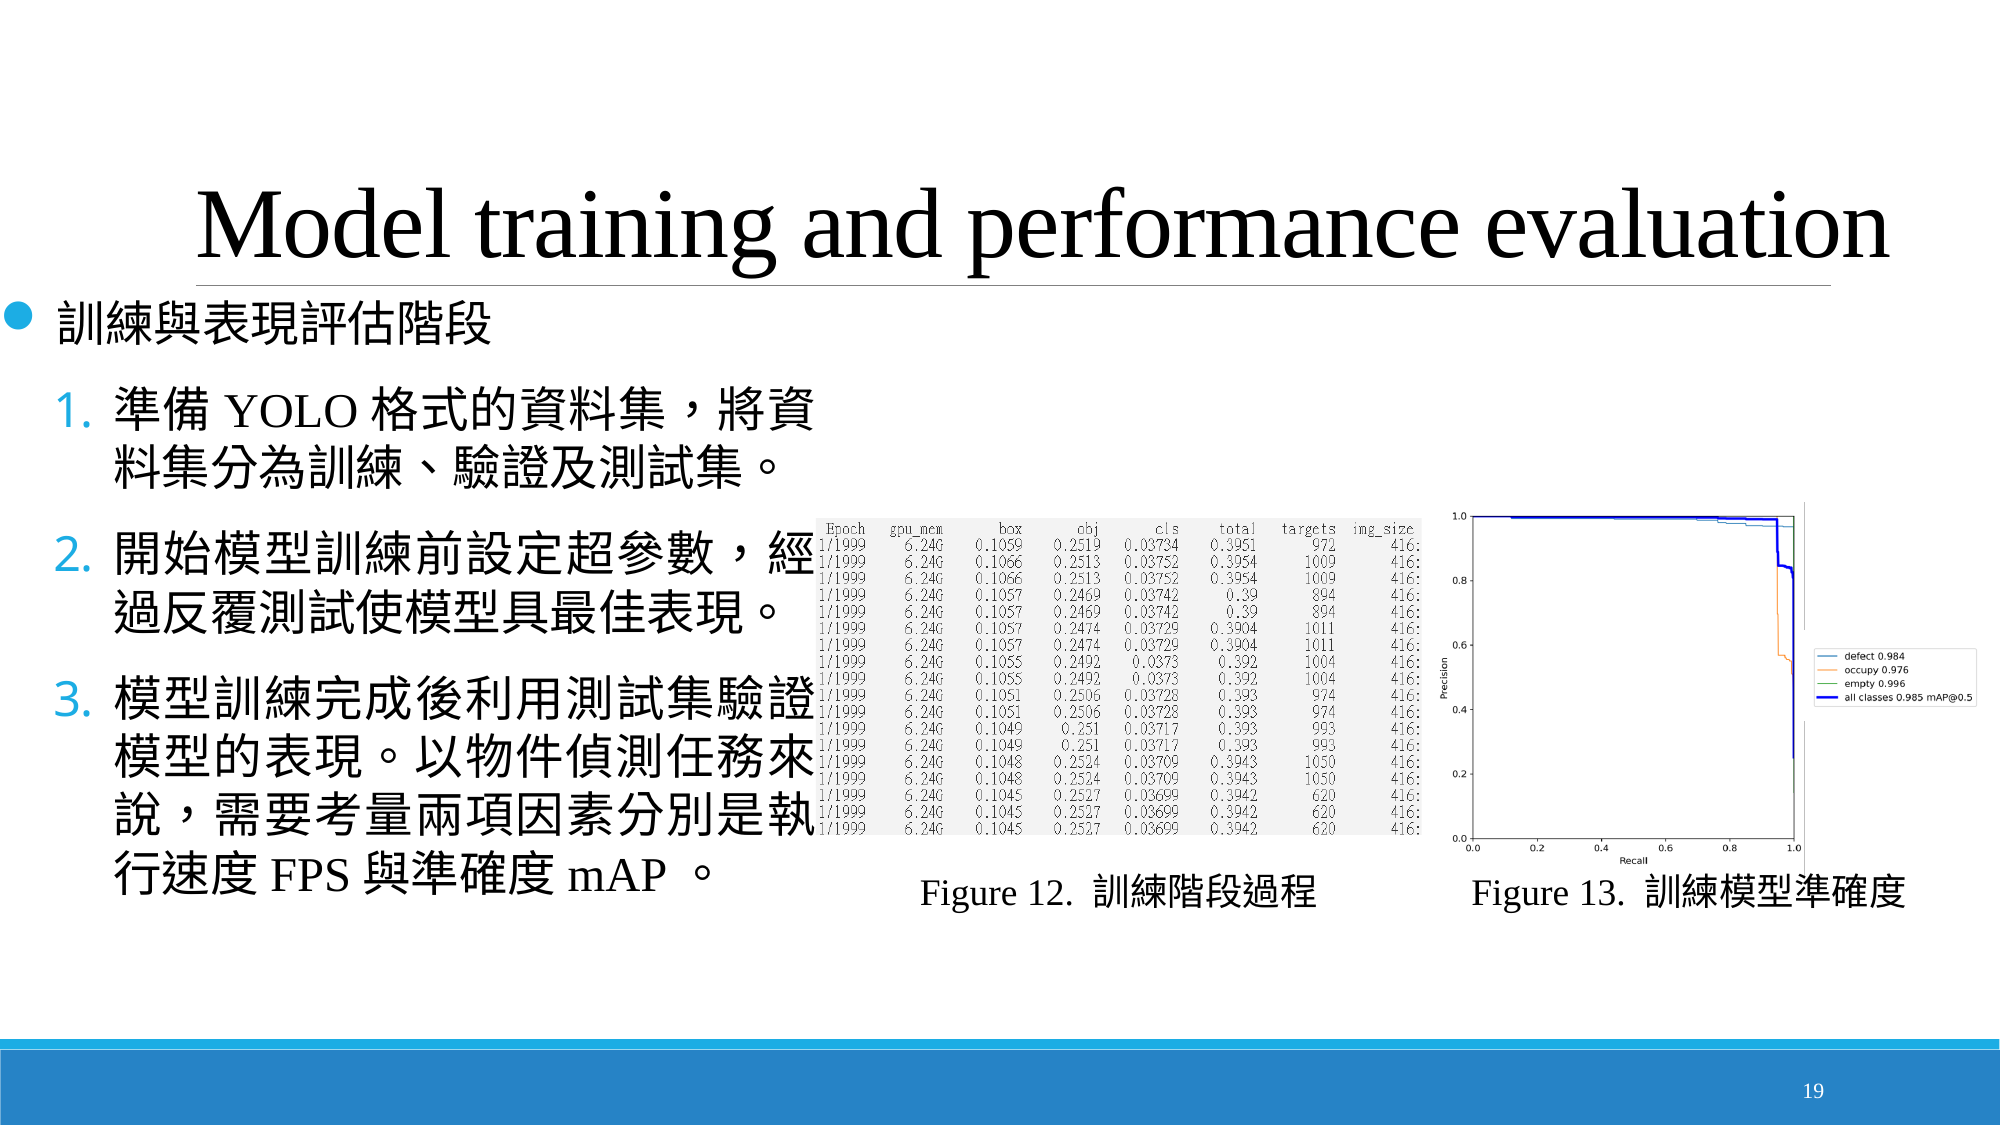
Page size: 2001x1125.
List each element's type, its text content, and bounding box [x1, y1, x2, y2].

slide_number 19 [1624, 1059, 1840, 1120]
title Model training and performance evaluation [180, 47, 1949, 285]
picture [815, 518, 1423, 835]
picture [1436, 502, 1982, 876]
list 訓練與表現評估階段 準備YOLO格式的資料集，將資料集分為訓練、驗證及測試集。 開始模型訓練前設定超參數，經過反覆測試使模型具最佳表現。 模型訓練完成後利用測試集驗證模型的表現。以物件偵測任務來說，需要考量兩項因素分別是執行速度FPS與準確度mAP。 [0, 285, 816, 1069]
text_box Figure 12. 訓練階段過程 [905, 860, 1333, 921]
text_box Figure 13. 訓練模型準確度 [1456, 884, 1922, 921]
